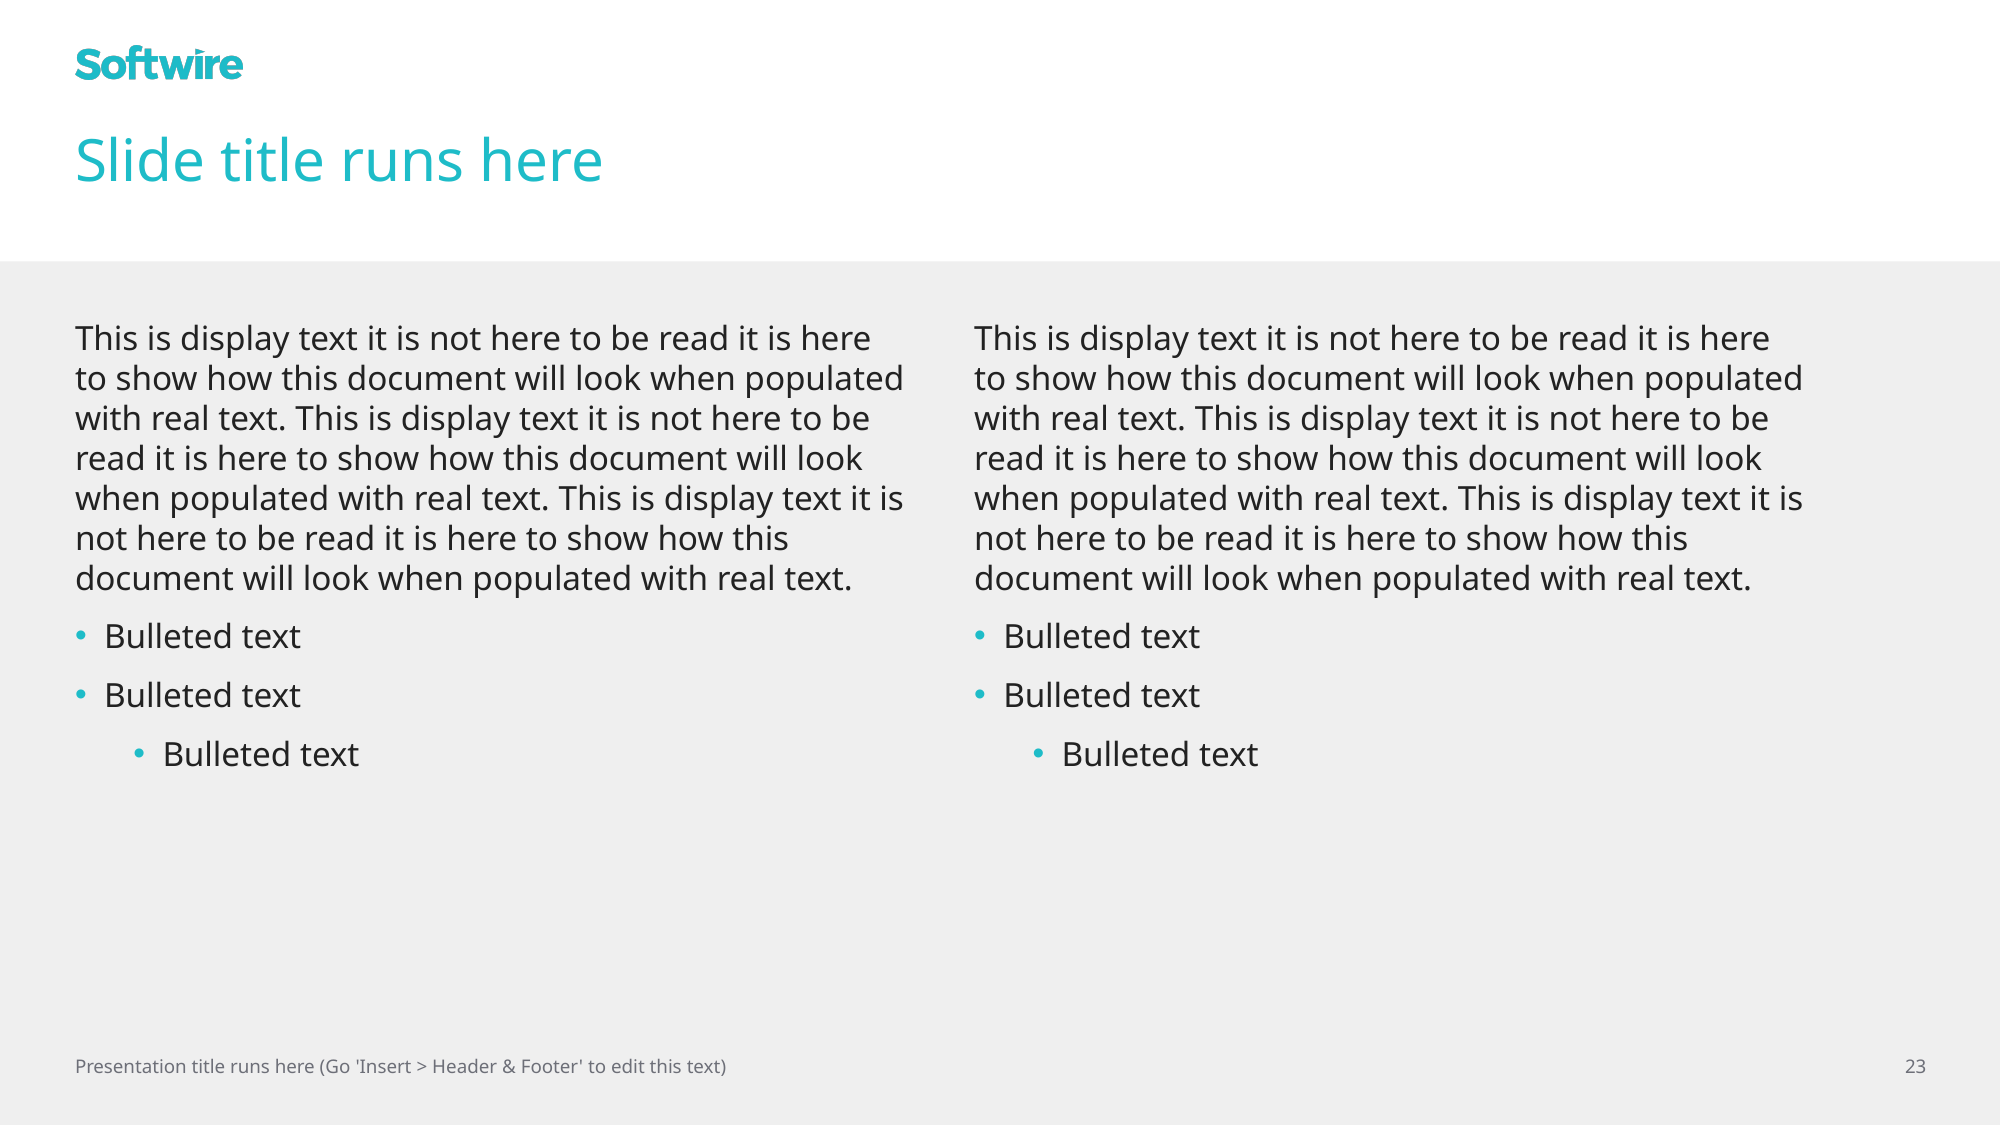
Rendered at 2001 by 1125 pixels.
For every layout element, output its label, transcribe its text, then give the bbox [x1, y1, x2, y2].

slide_number 23 [1806, 1048, 1927, 1086]
picture [75, 45, 243, 80]
list This is display text it is not here to be read it is here to show how this document will look when populated with real text. This is display text it is not here to be read it is here to show how this document will look when populated with real text. This is display text it is not here to be read it is here to show how this document will look when populated with real text. Bulleted text Bulleted text Bulleted text [75, 317, 908, 1030]
footer Presentation title runs here (Go 'Insert > Header & Footer' to edit this text) [75, 1048, 1442, 1086]
title Slide title runs here [75, 131, 1807, 318]
list This is display text it is not here to be read it is here to show how this document will look when populated with real text. This is display text it is not here to be read it is here to show how this document will look when populated with real text. This is display text it is not here to be read it is here to show how this document will look when populated with real text. Bulleted text Bulleted text Bulleted text [974, 317, 1807, 1030]
